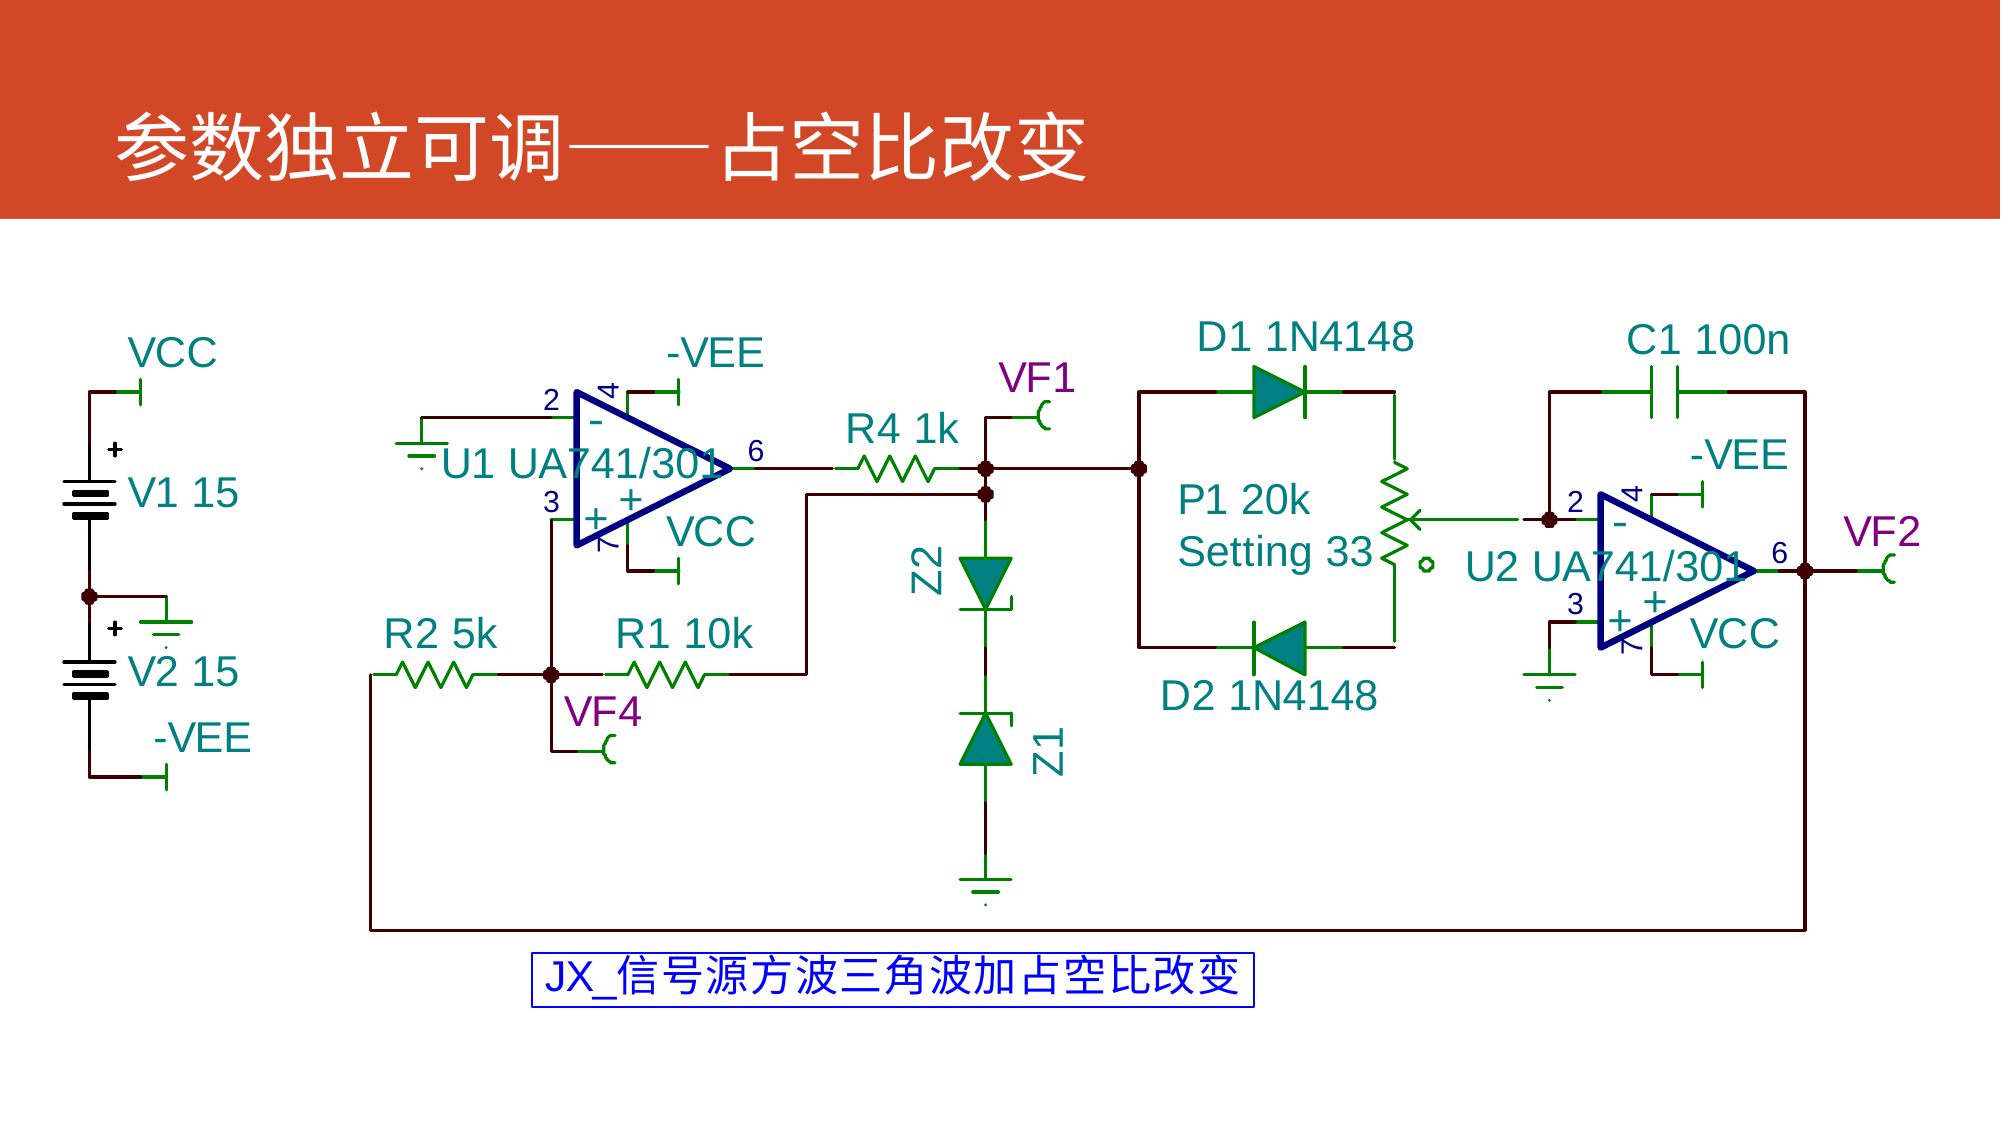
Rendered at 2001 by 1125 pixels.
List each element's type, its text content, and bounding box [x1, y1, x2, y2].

title 参数独立可调——占空比改变 [99, 0, 1863, 199]
picture [0, 248, 2000, 1071]
